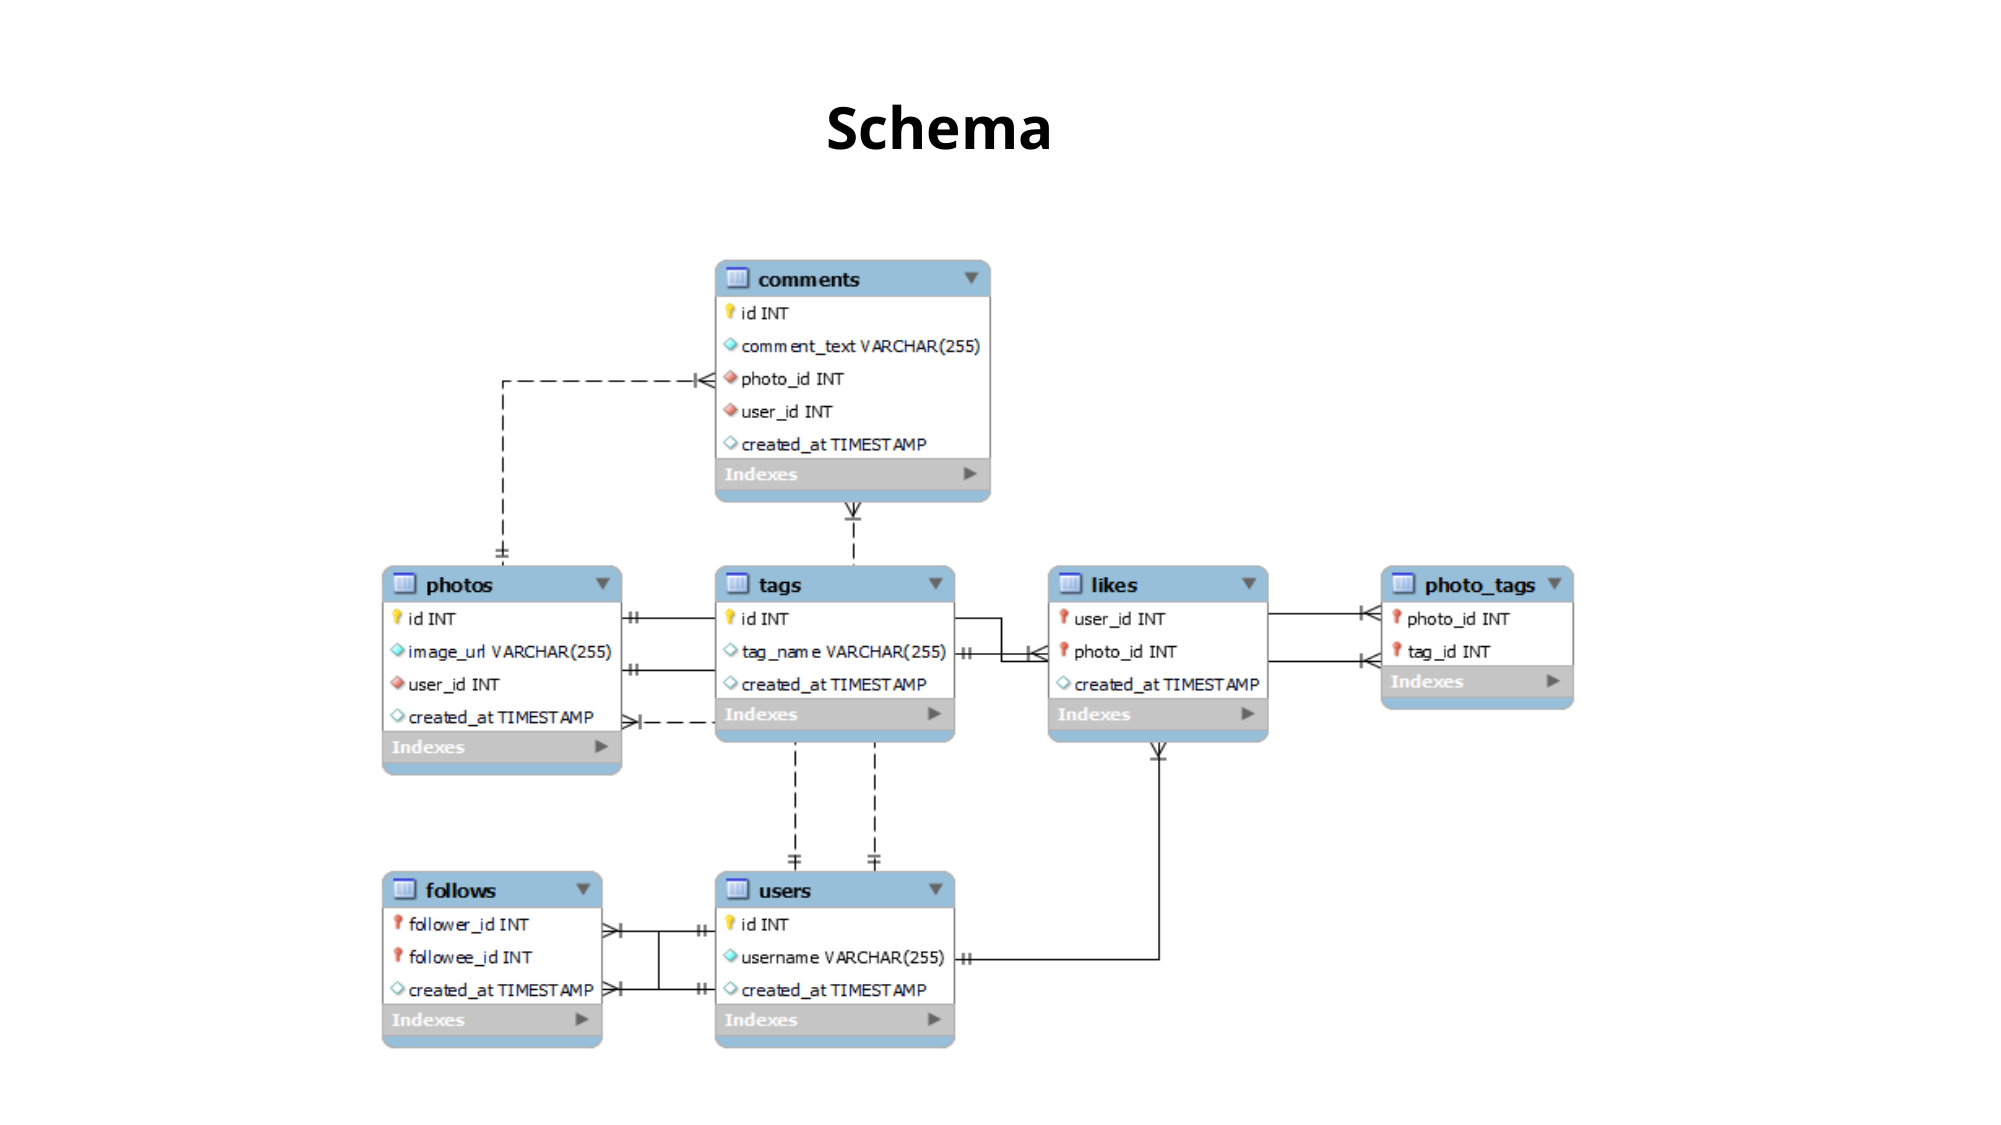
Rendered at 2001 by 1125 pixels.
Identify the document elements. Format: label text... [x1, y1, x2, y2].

picture [365, 244, 1589, 1063]
text_box Schema [16, 83, 1865, 169]
